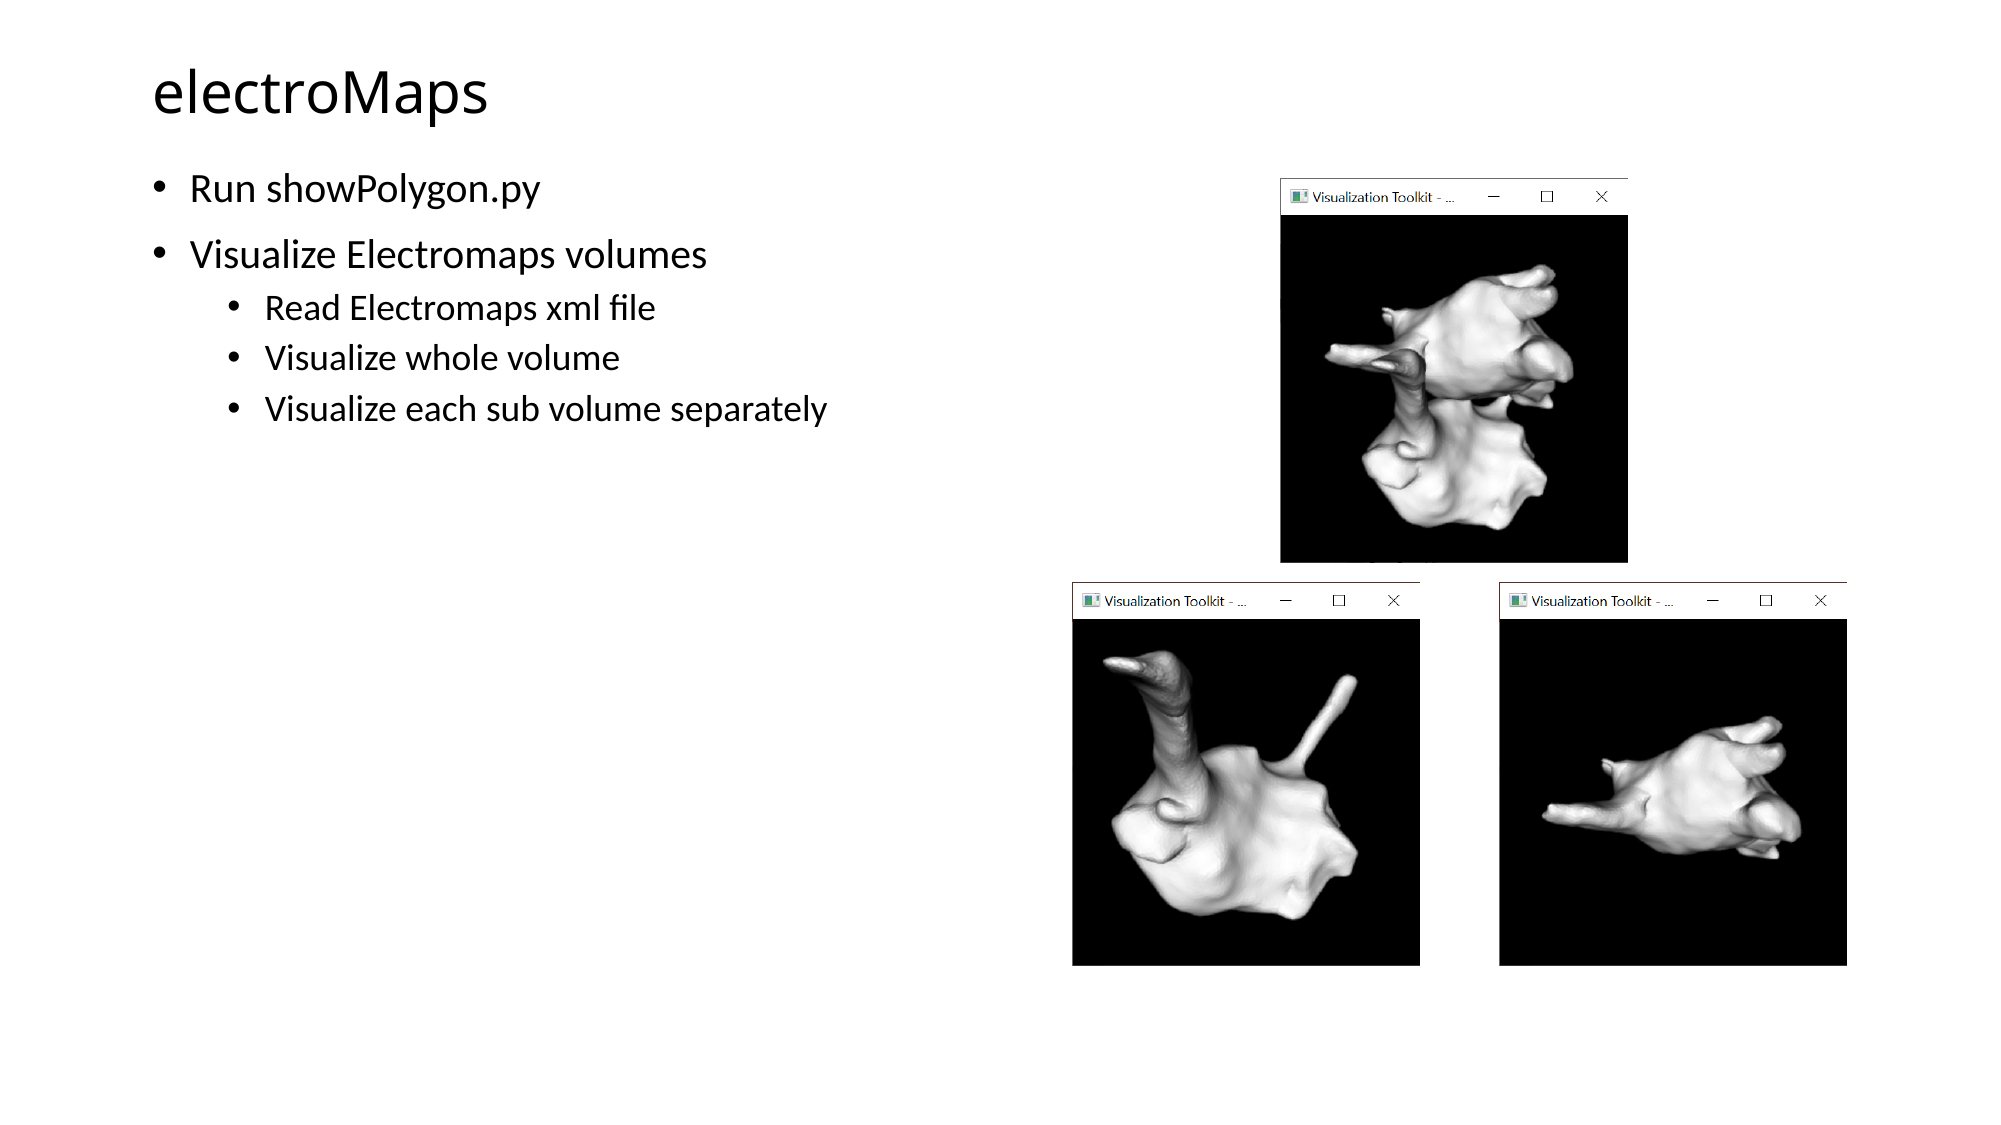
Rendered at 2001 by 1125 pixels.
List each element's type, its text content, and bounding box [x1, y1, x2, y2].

picture [1499, 582, 1847, 966]
picture [1279, 178, 1628, 563]
list Run showPolygon.py Visualize Electromaps volumes Read Electromaps xml file Visualize whole volume Visualize each sub volume separately [137, 158, 988, 1014]
picture [1072, 582, 1420, 966]
title electroMaps [137, 59, 1863, 130]
